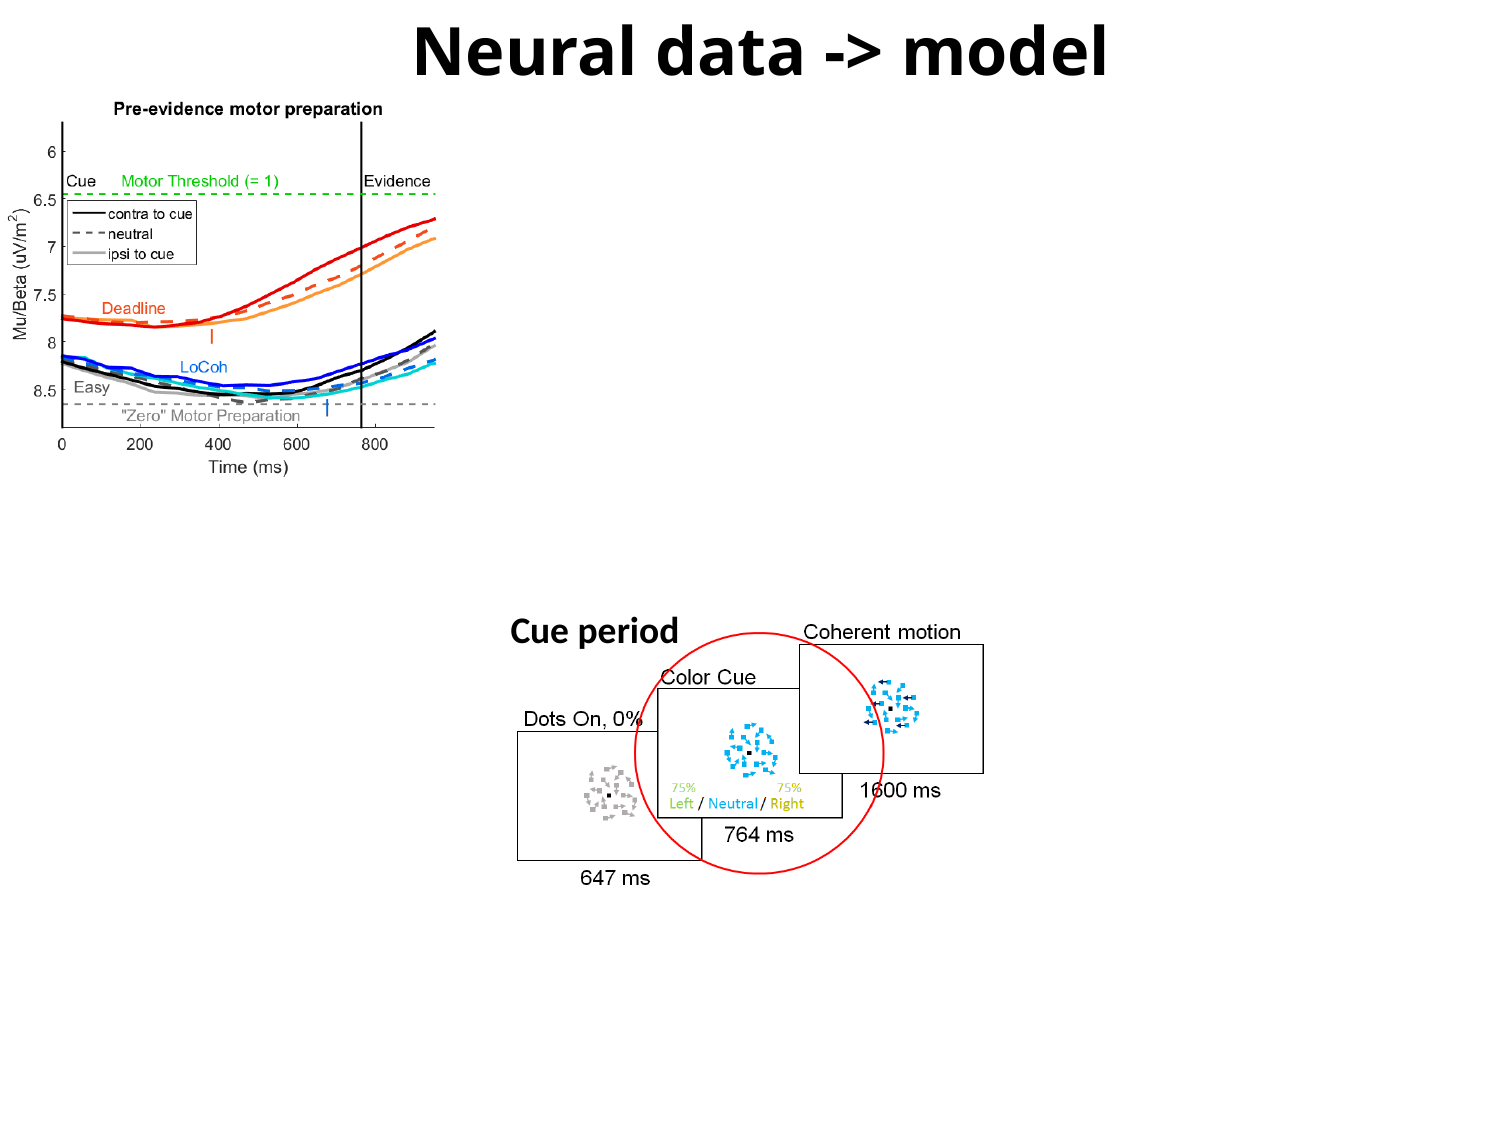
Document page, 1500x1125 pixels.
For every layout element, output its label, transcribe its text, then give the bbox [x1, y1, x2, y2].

picture [509, 616, 991, 889]
text_box Cue period [495, 598, 695, 659]
picture [6, 95, 438, 481]
text_box Neural data -> model [63, 3, 1459, 96]
